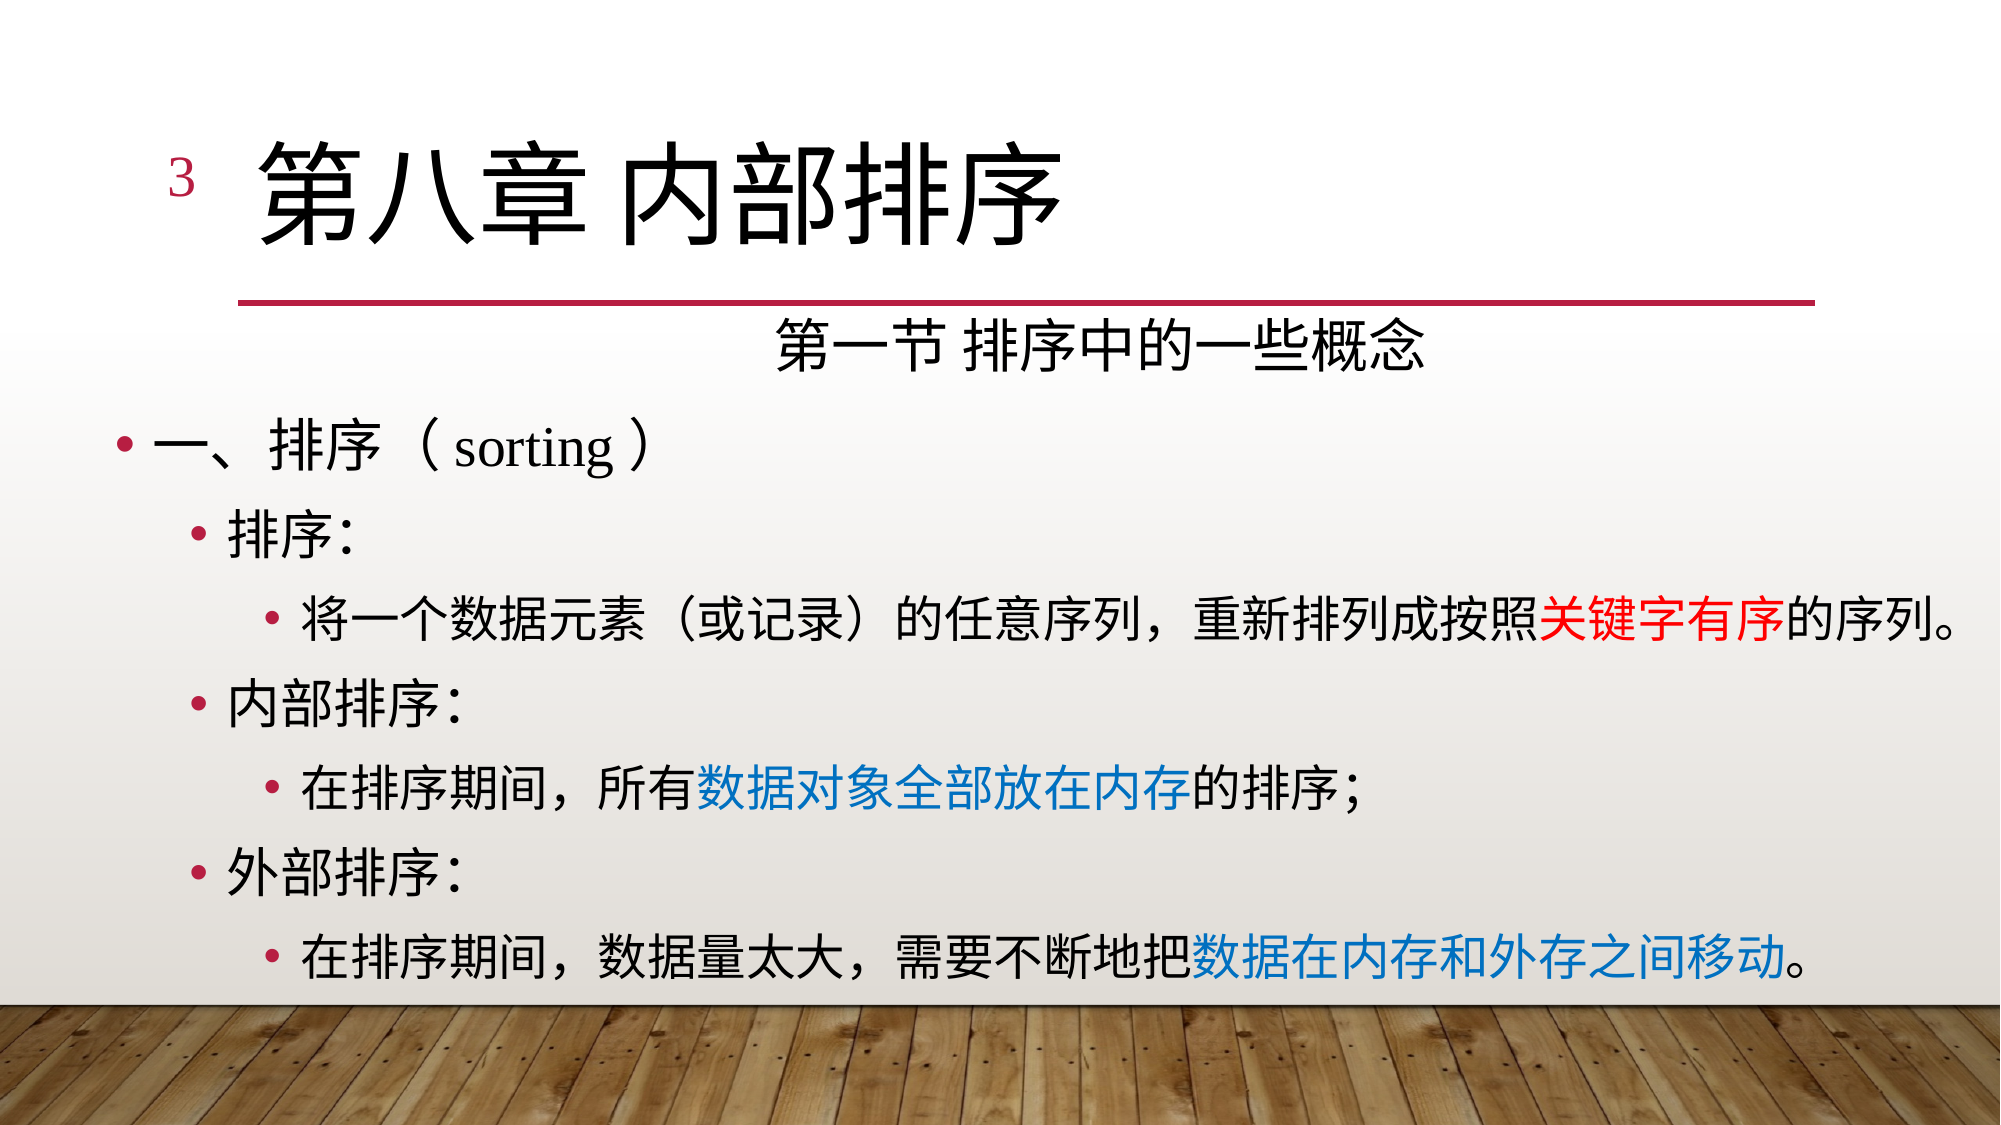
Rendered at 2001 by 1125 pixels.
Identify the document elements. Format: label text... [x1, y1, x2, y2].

slide_number 3 [78, 131, 212, 214]
list 一、排序（sorting） 排序： 将一个数据元素（或记录）的任意序列，重新排列成按照关键字有序的序列。 内部排序： 在排序期间，所有数据对象全部放在内存的排序； 外部排序： 在排序期间，数据量太大，需要不断地把数据在内存和外存之间移动。 [100, 387, 1983, 993]
text_box 第一节 排序中的一些概念 [758, 301, 1666, 387]
title 第八章 内部排序 [238, 131, 1814, 305]
picture [0, 1005, 2000, 1125]
